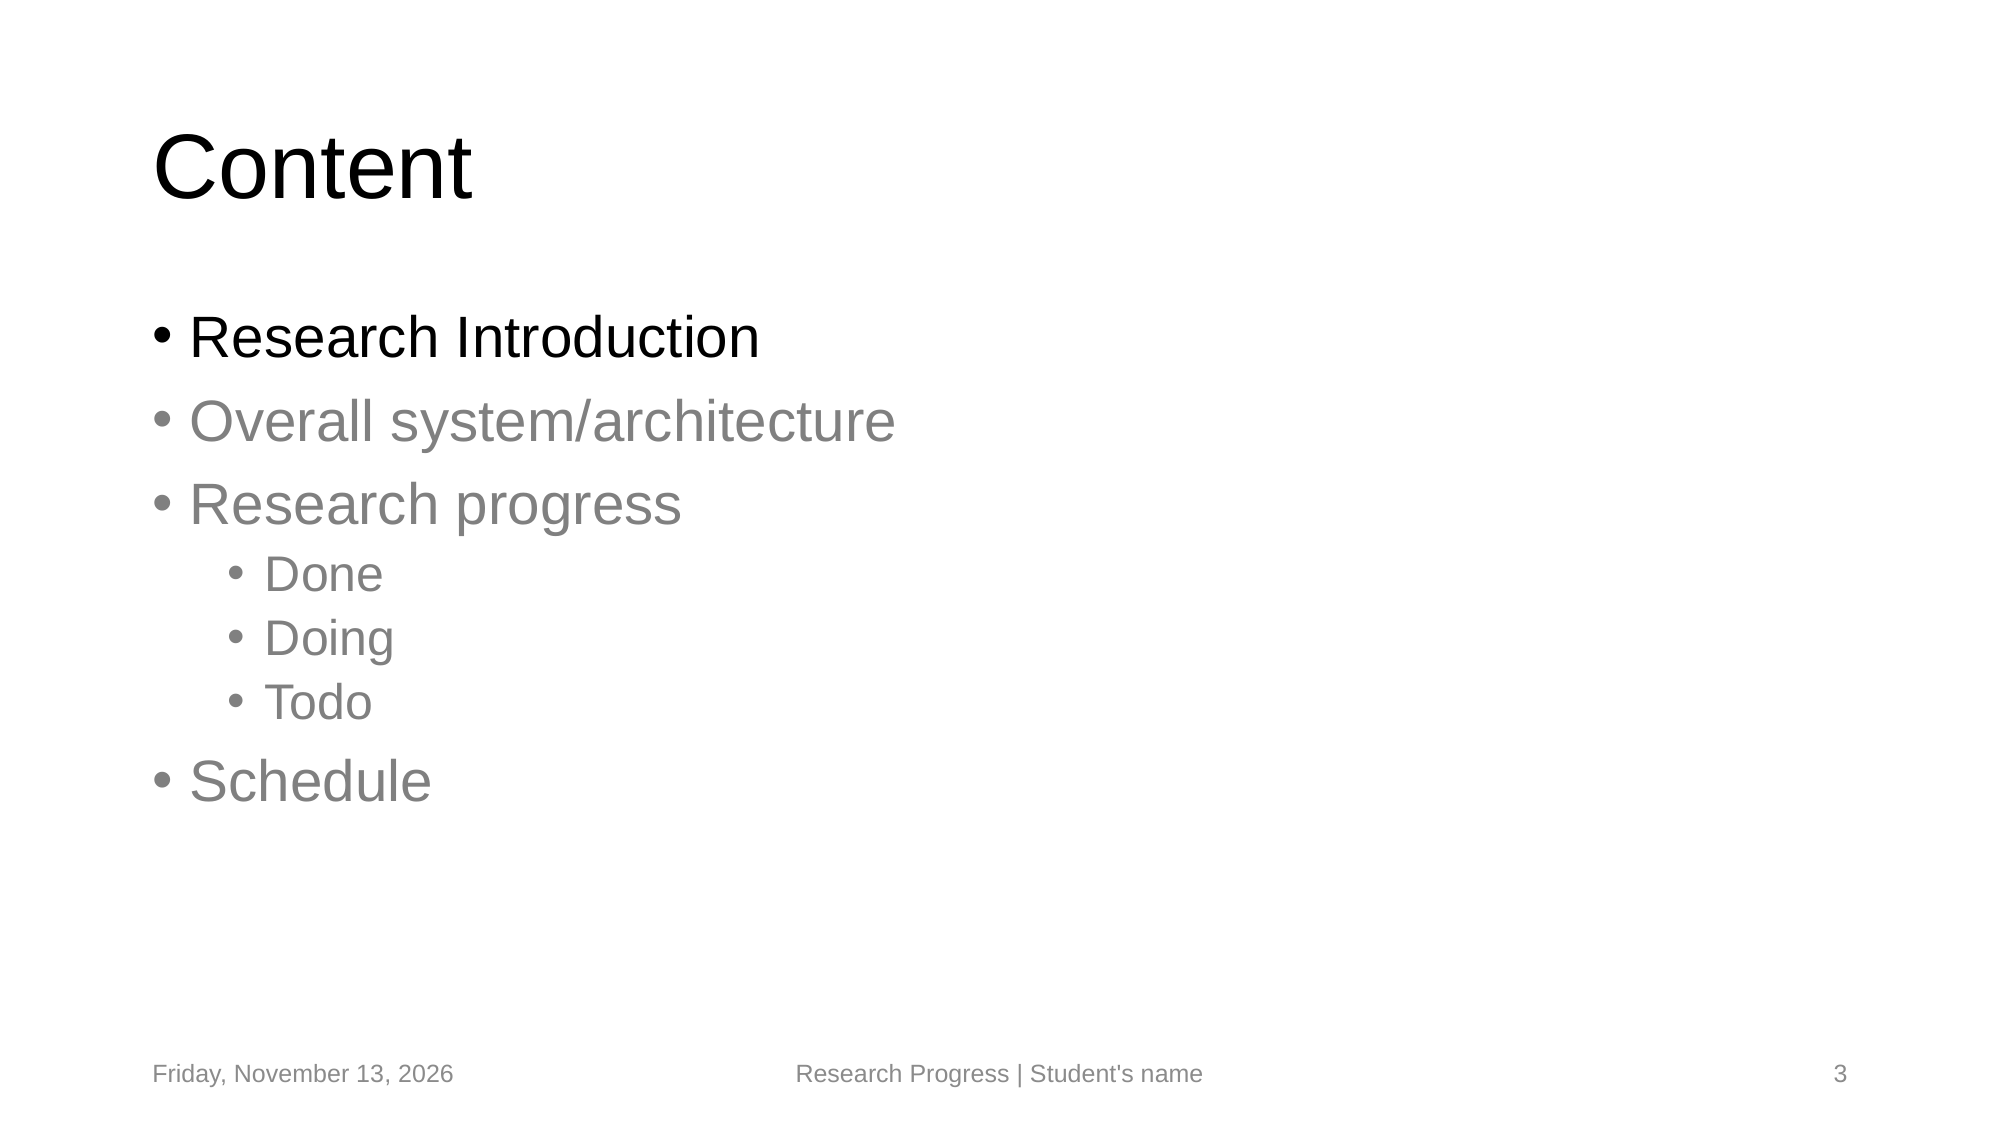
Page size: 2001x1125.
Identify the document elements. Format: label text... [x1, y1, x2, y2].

slide_number 3 [1412, 1042, 1863, 1103]
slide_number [137, 1042, 588, 1103]
list Research Introduction Overall system/architecture Research progress Done Doing Todo Schedule [137, 299, 1863, 1014]
title Content [137, 59, 1863, 278]
footer Research Progress | Student's name [662, 1042, 1338, 1103]
